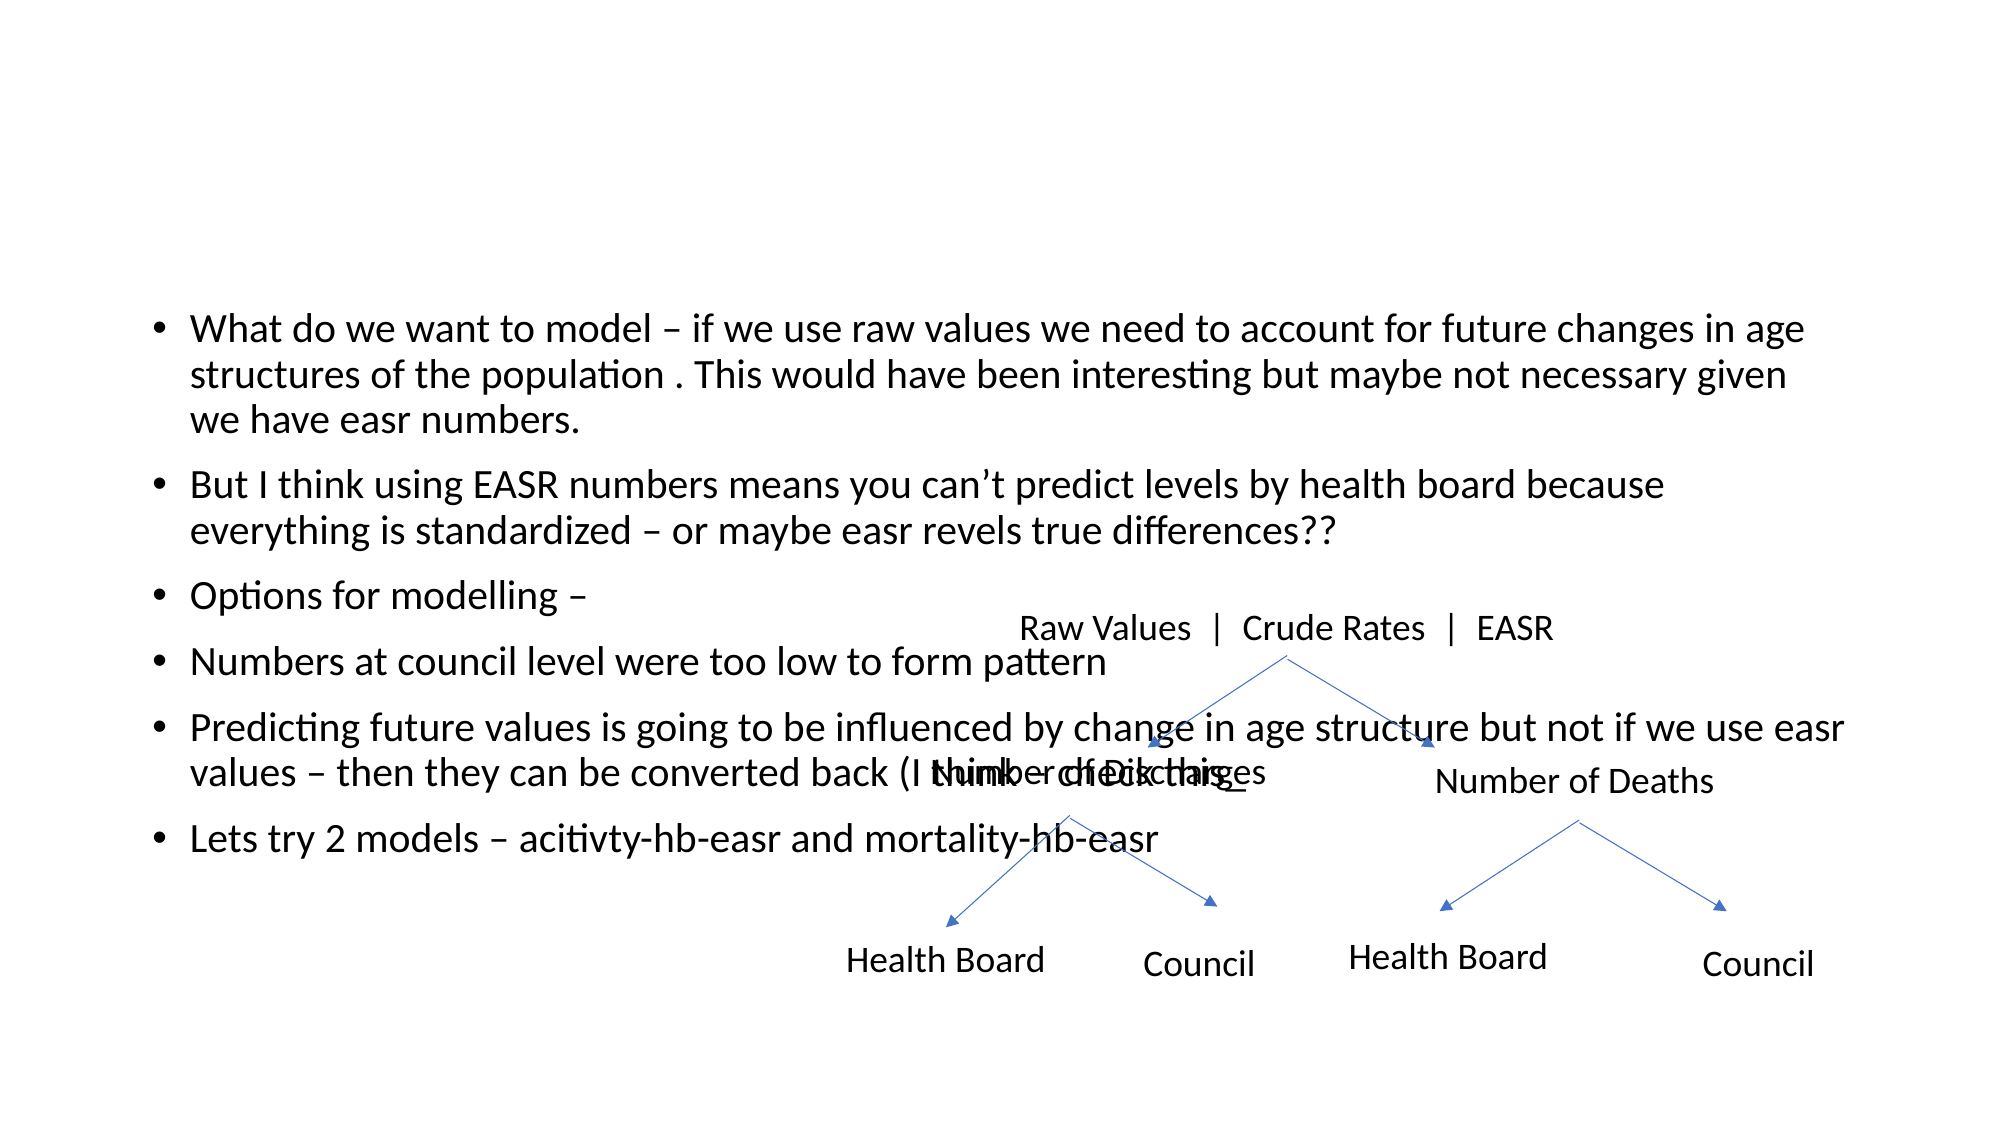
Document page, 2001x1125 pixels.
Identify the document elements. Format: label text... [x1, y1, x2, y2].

text_box Raw Values | Crude Rates | EASR [1004, 595, 1570, 656]
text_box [1579, 822, 1727, 912]
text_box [945, 815, 1070, 928]
text_box Number of Deaths [1419, 748, 1730, 809]
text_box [1147, 656, 1288, 748]
text_box Health Board [1333, 925, 1564, 985]
text_box Council [1128, 931, 1271, 992]
text_box Health Board [831, 927, 1061, 987]
list What do we want to model – if we use raw values we need to account for future changes in age structures of the population . This would have been interesting but maybe not necessary given we have easr numbers. But I think using EASR numbers means you can’t predict levels by health board because everything is standardized – or maybe easr revels true differences?? Options for modelling – Numbers at council level were too low to form pattern Predicting future values is going to be influenced by change in age structure but not if we use easr values – then they can be converted back (I think – check this_ Lets try 2 models – acitivty-hb-easr and mortality-hb-easr [137, 299, 1863, 1014]
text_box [1070, 818, 1218, 907]
text_box Number of Discharges [915, 739, 1282, 800]
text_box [1287, 659, 1435, 748]
text_box Council [1688, 931, 1830, 992]
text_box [1439, 819, 1580, 912]
